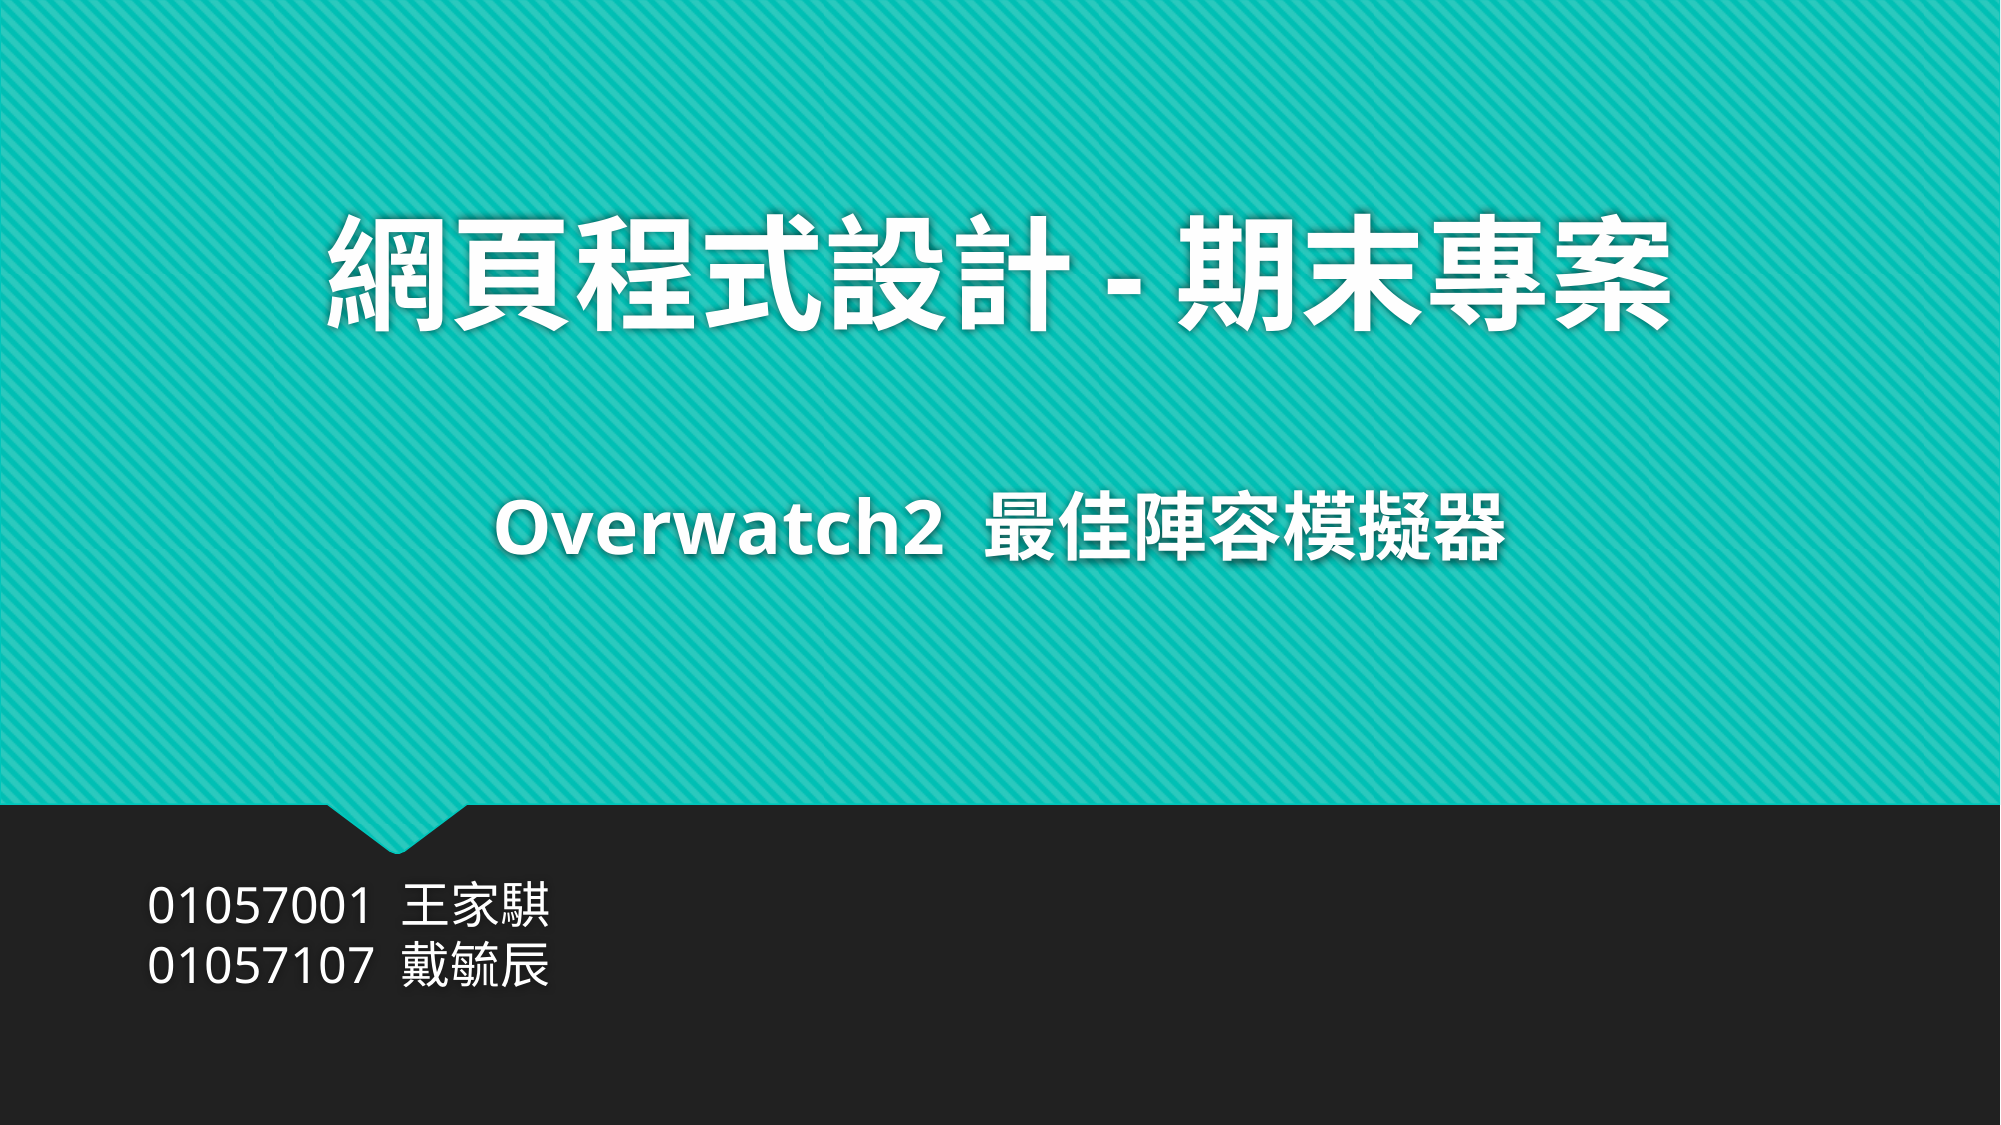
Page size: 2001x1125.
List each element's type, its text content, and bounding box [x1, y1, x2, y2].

subtitle 01057001 王家騏 01057107 戴毓辰 [132, 866, 1868, 1027]
title 網頁程式設計-期末專案 Overwatch2 最佳陣容模擬器 [132, 187, 1868, 675]
